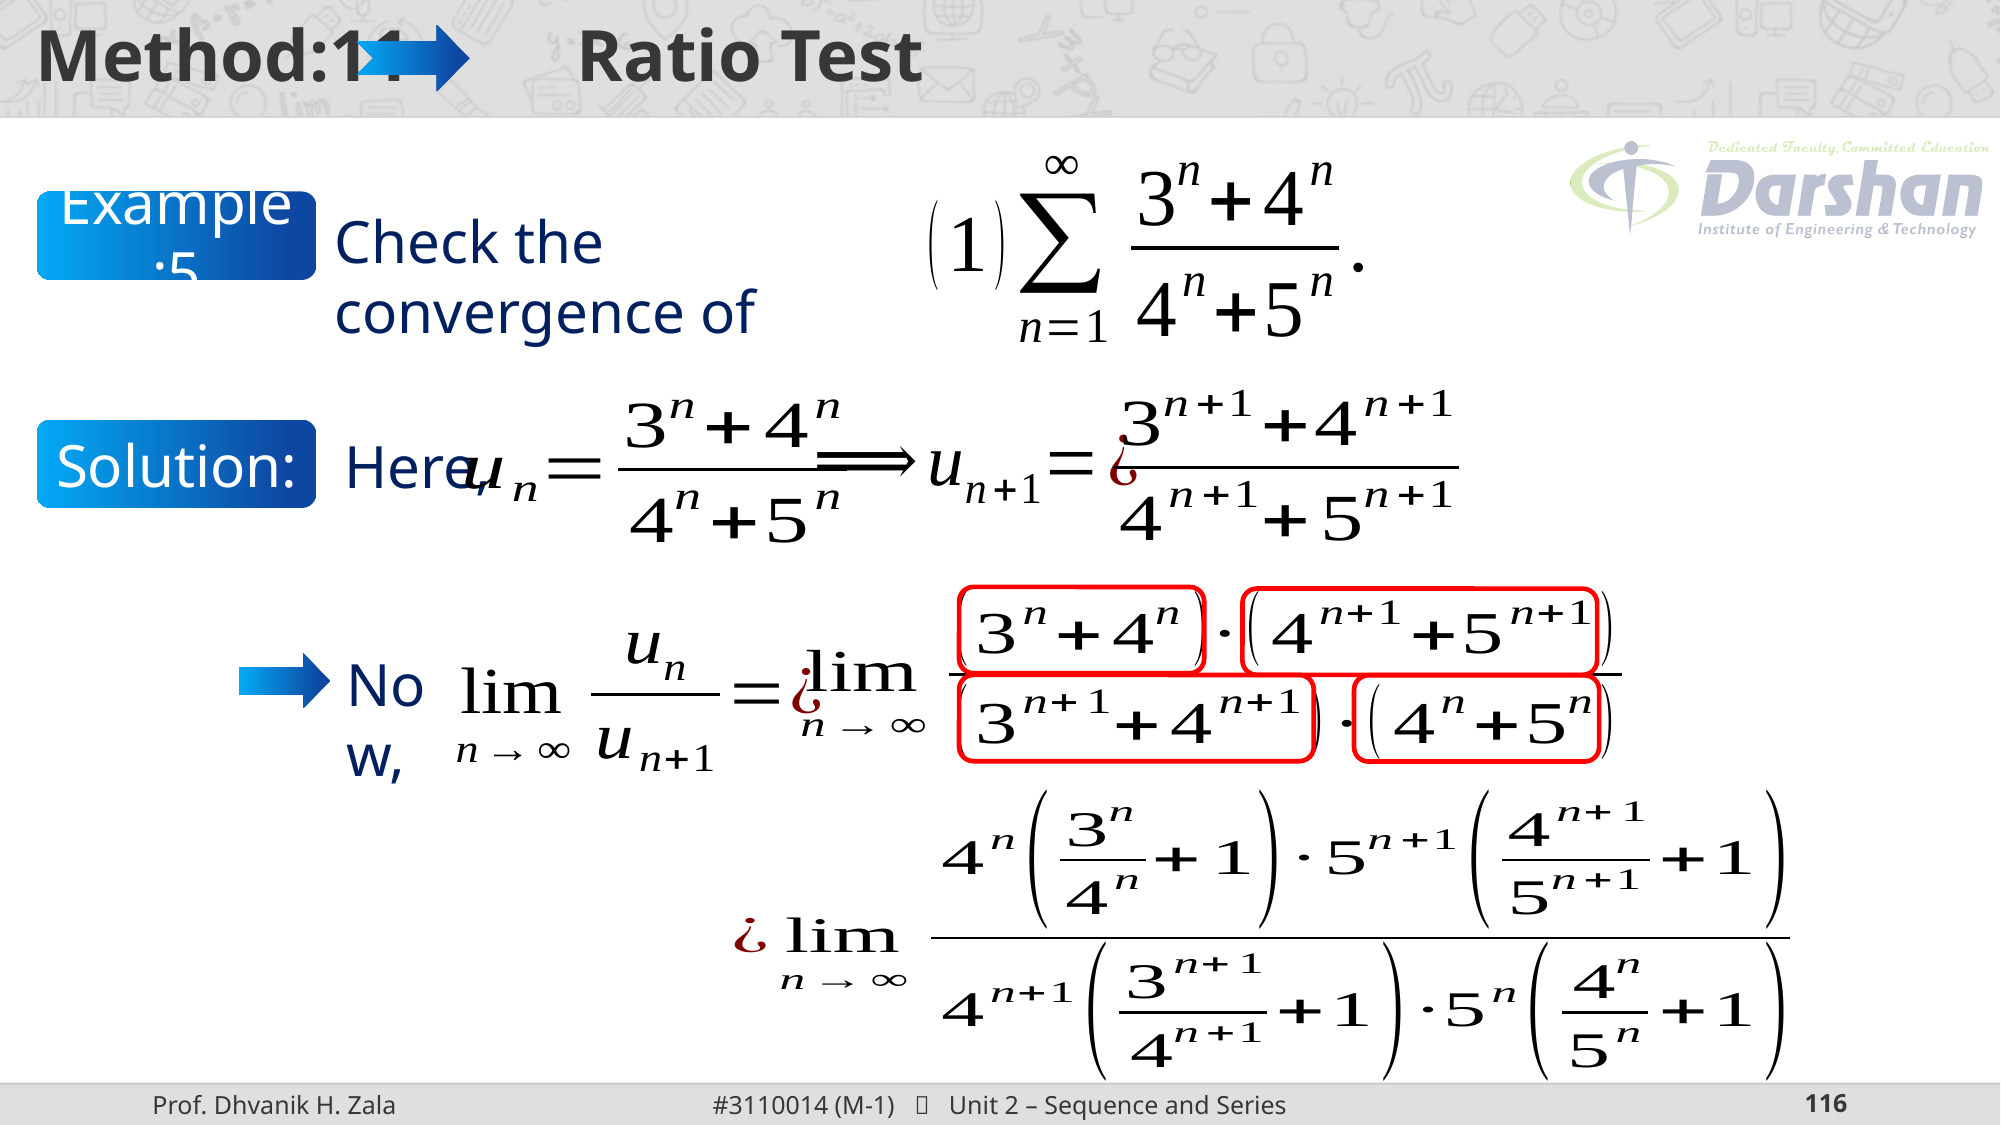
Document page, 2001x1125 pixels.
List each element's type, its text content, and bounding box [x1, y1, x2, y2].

text_box Therefore, by limit comparison test both the series are convergent or divergent [1570, 141, 1990, 238]
text_box Solution: [36, 419, 317, 509]
text_box [958, 673, 1315, 763]
text_box Check the convergence of [319, 197, 966, 275]
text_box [329, 381, 852, 557]
title Method:11 Ratio Test [0, 0, 2000, 117]
text_box Example:5 [36, 191, 317, 281]
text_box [330, 606, 827, 782]
text_box [356, 25, 470, 92]
text_box [958, 585, 1206, 674]
text_box [1352, 674, 1601, 763]
text_box [239, 653, 330, 709]
text_box [1241, 587, 1599, 676]
